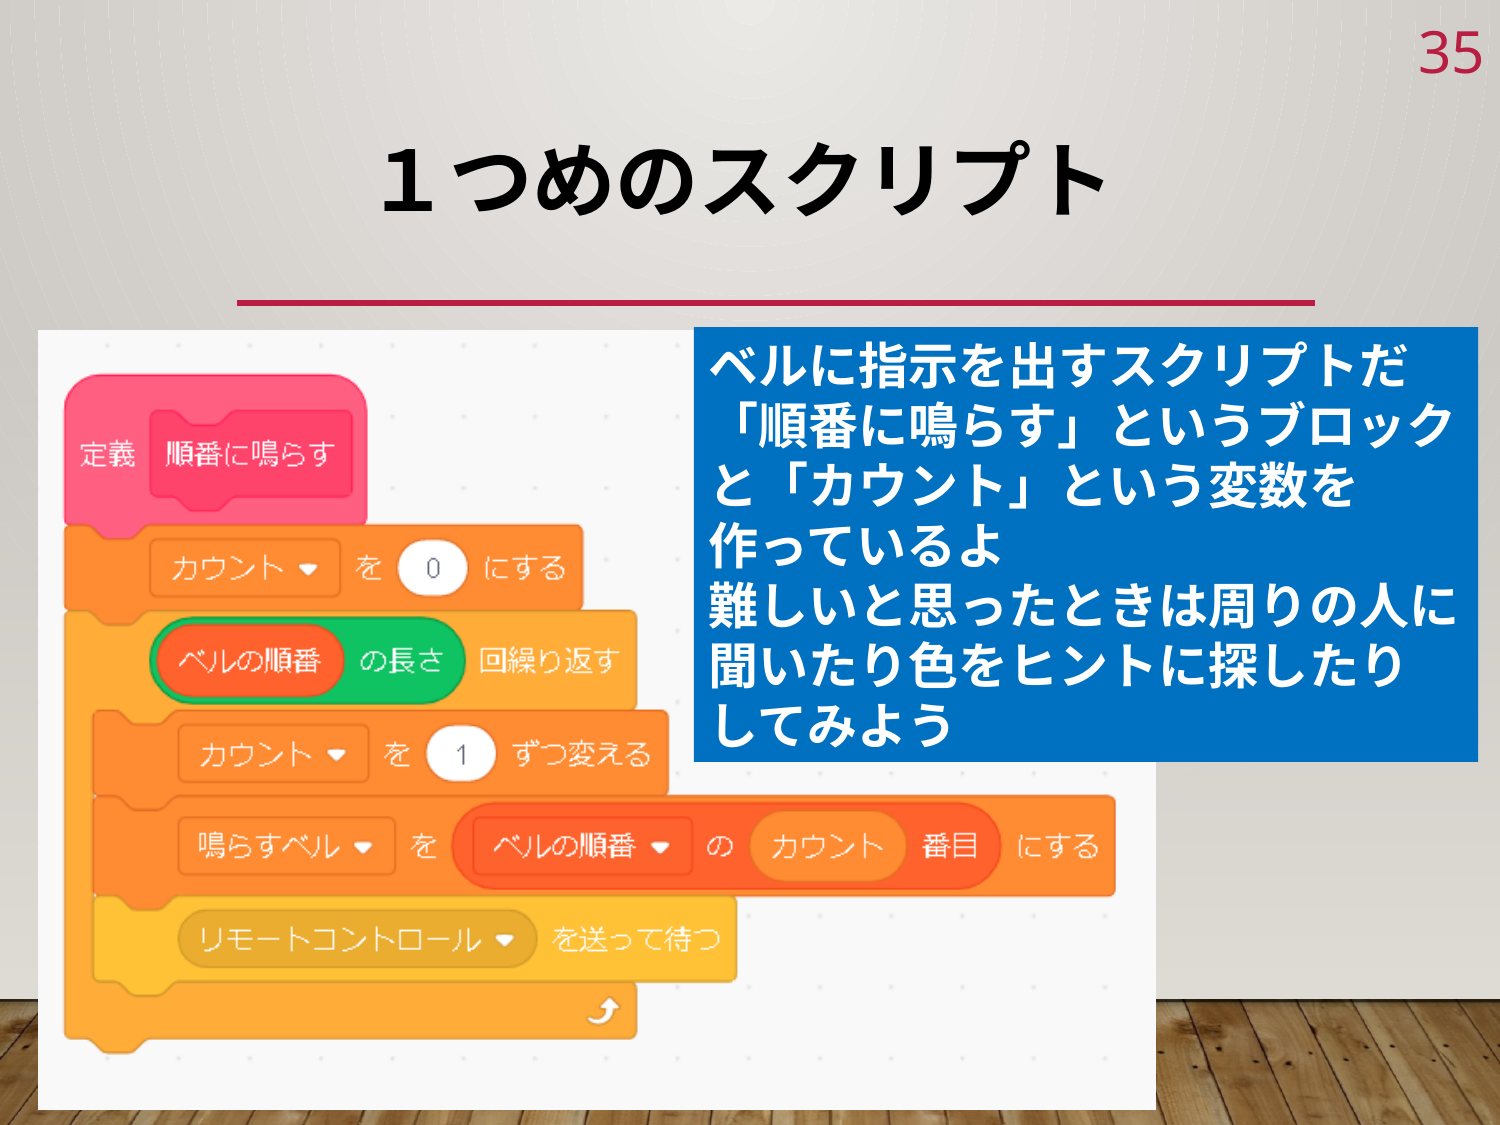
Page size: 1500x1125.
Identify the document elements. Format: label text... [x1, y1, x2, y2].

picture [0, 999, 1500, 1125]
text_box ベルに指示を出すスクリプトだ 「順番に鳴らす」というブロック と「カウント」という変数を 作っているよ 難しいと思ったときは周りの人に 聞いたり色をヒントに探したり してみよう [693, 327, 1479, 762]
slide_number 34 [1369, 7, 1500, 91]
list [37, 330, 1156, 1111]
title １つめのスクリプト [95, 131, 1386, 305]
